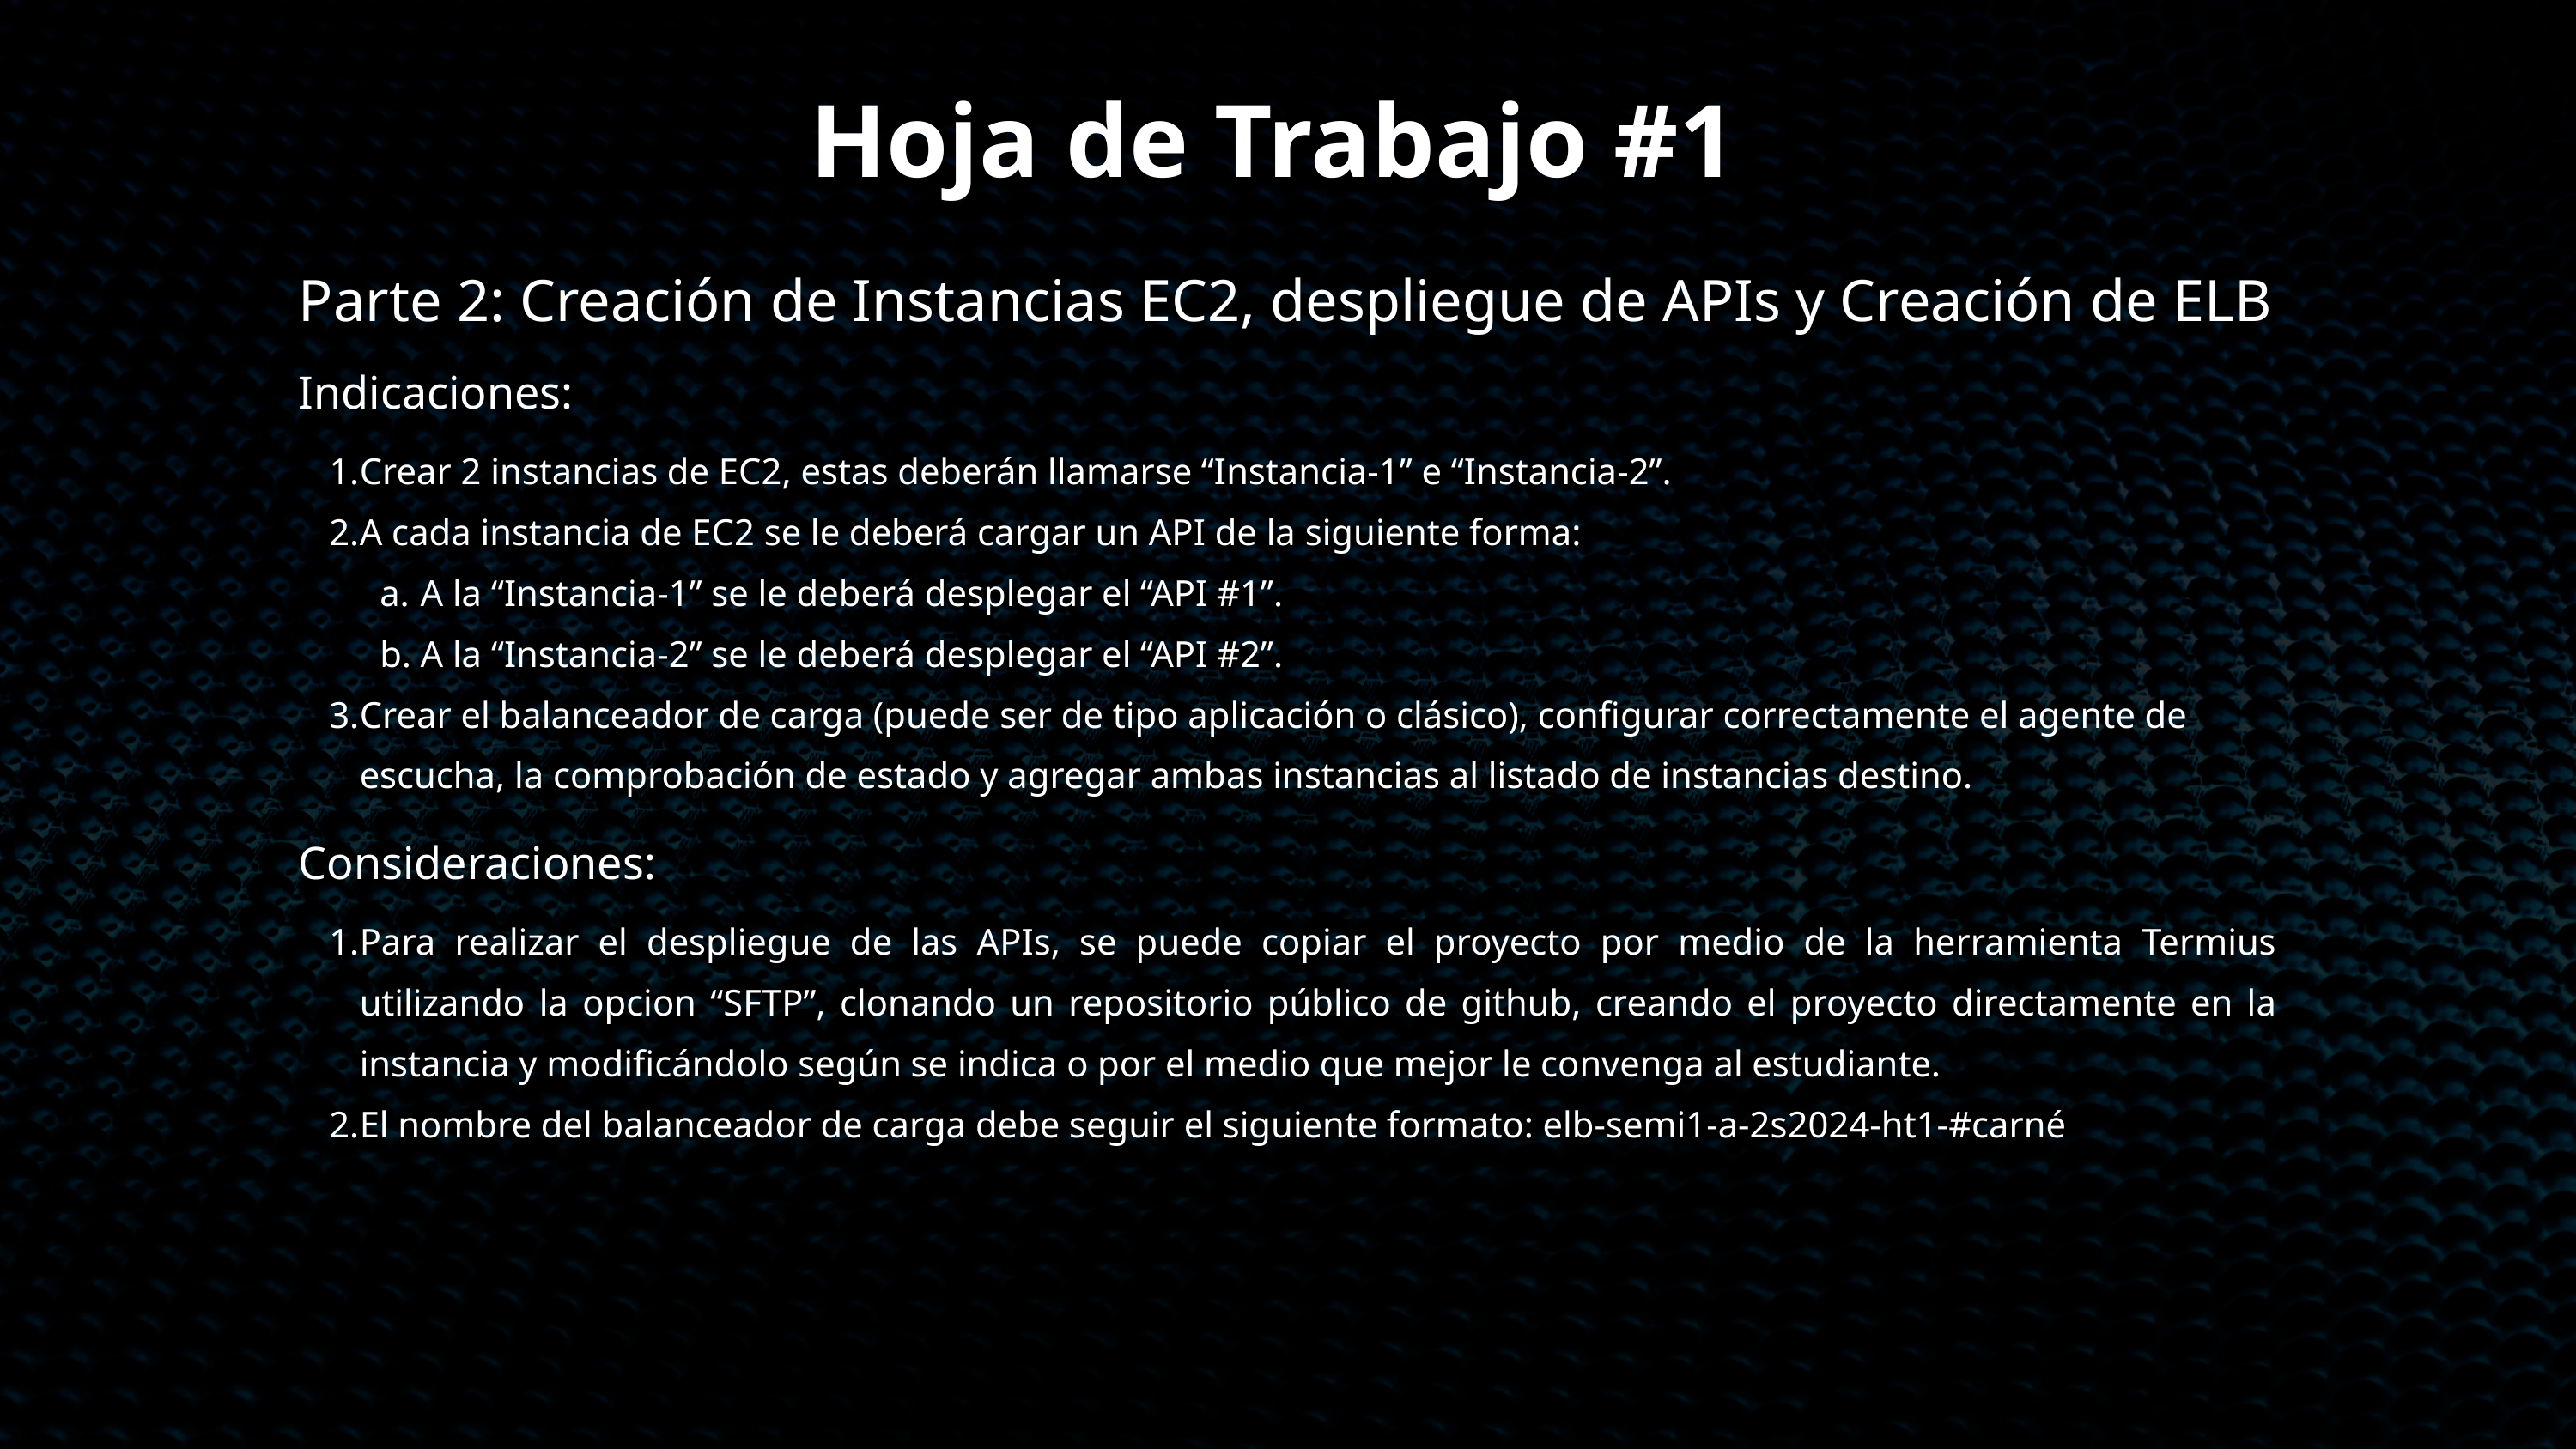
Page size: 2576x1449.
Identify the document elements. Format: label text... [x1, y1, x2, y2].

text_box Hoja de Trabajo #1 [810, 76, 1766, 197]
text_box Crear 2 instancias de EC2, estas deberán llamarse “Instancia-1” e “Instancia-2”. A cada instancia de EC2 se le deberá cargar un API de la siguiente forma: A la “Instancia-1” se le deberá desplegar el “API #1”. A la “Instancia-2” se le deberá desplegar el “API #2”. Crear el balanceador de carga (puede ser de tipo aplicación o clásico), configurar correctamente el agente de escucha, la comprobación de estado y agregar ambas instancias al listado de instancias destino. [298, 431, 2278, 858]
text_box Parte 2: Creación de Instancias EC2, despliegue de APIs y Creación de ELB [298, 247, 2278, 334]
text_box Para realizar el despliegue de las APIs, se puede copiar el proyecto por medio de la herramienta Termius utilizando la opcion “SFTP”, clonando un repositorio público de github, creando el proyecto directamente en la instancia y modificándolo según se indica o por el medio que mejor le convenga al estudiante. El nombre del balanceador de carga debe seguir el siguiente formato: elb-semi1-a-2s2024-ht1-#carné [298, 901, 2278, 1145]
text_box [0, 0, 2576, 1449]
text_box Consideraciones: [298, 821, 2182, 888]
text_box Indicaciones: [298, 350, 2278, 418]
